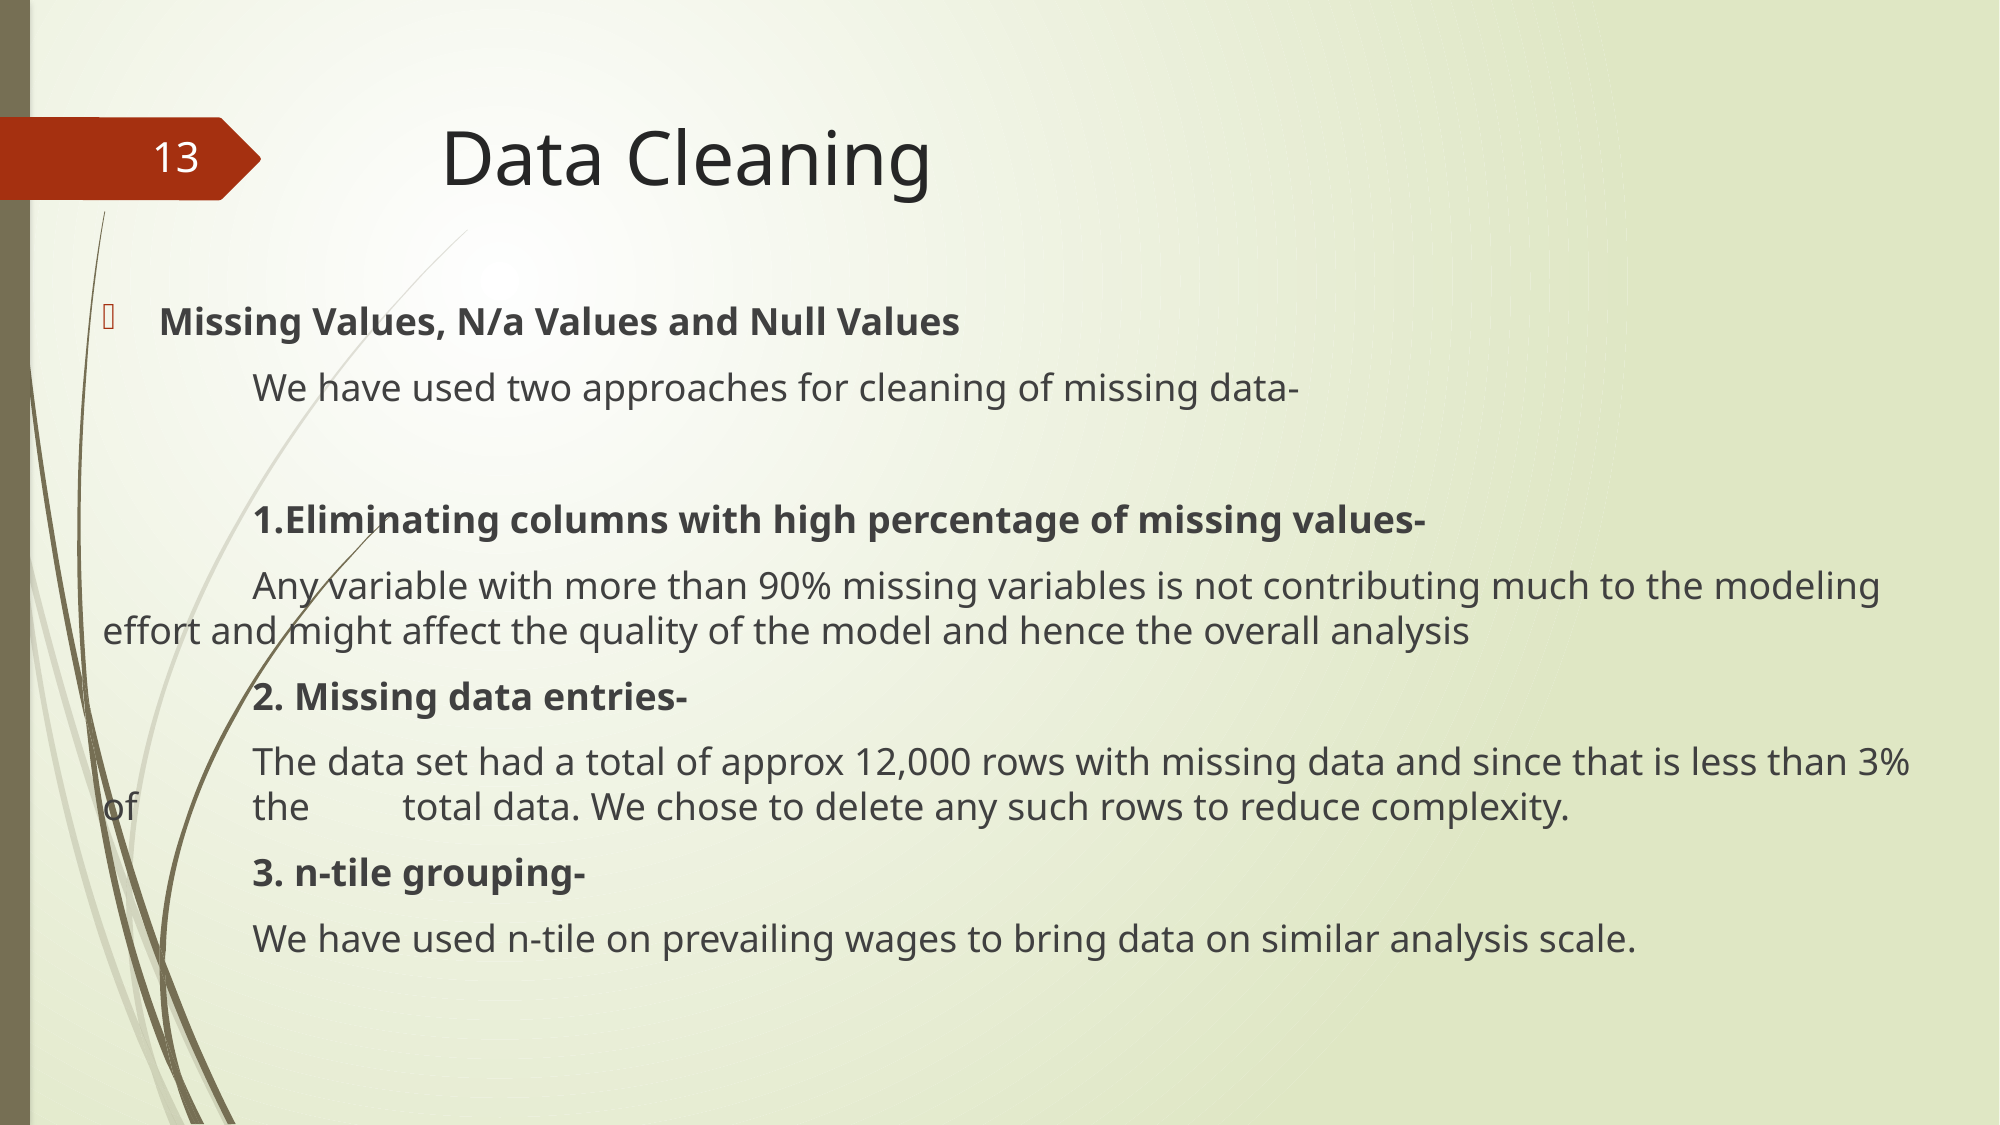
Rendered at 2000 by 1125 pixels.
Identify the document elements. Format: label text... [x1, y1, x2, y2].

title Data Cleaning [425, 102, 1887, 224]
slide_number 13 [87, 129, 216, 190]
list Missing Values, N/a Values and Null Values We have used two approaches for cleaning of missing data- 1.Eliminating columns with high percentage of missing values- Any variable with more than 90% missing variables is not contributing much to the modeling effort and might affect the quality of the model and hence the overall analysis 2. Missing data entries- The data set had a total of approx 12,000 rows with missing data and since that is less than 3% of the total data. We chose to delete any such rows to reduce complexity. 3. n-tile grouping- We have used n-tile on prevailing wages to bring data on similar analysis scale. [87, 224, 1950, 1023]
